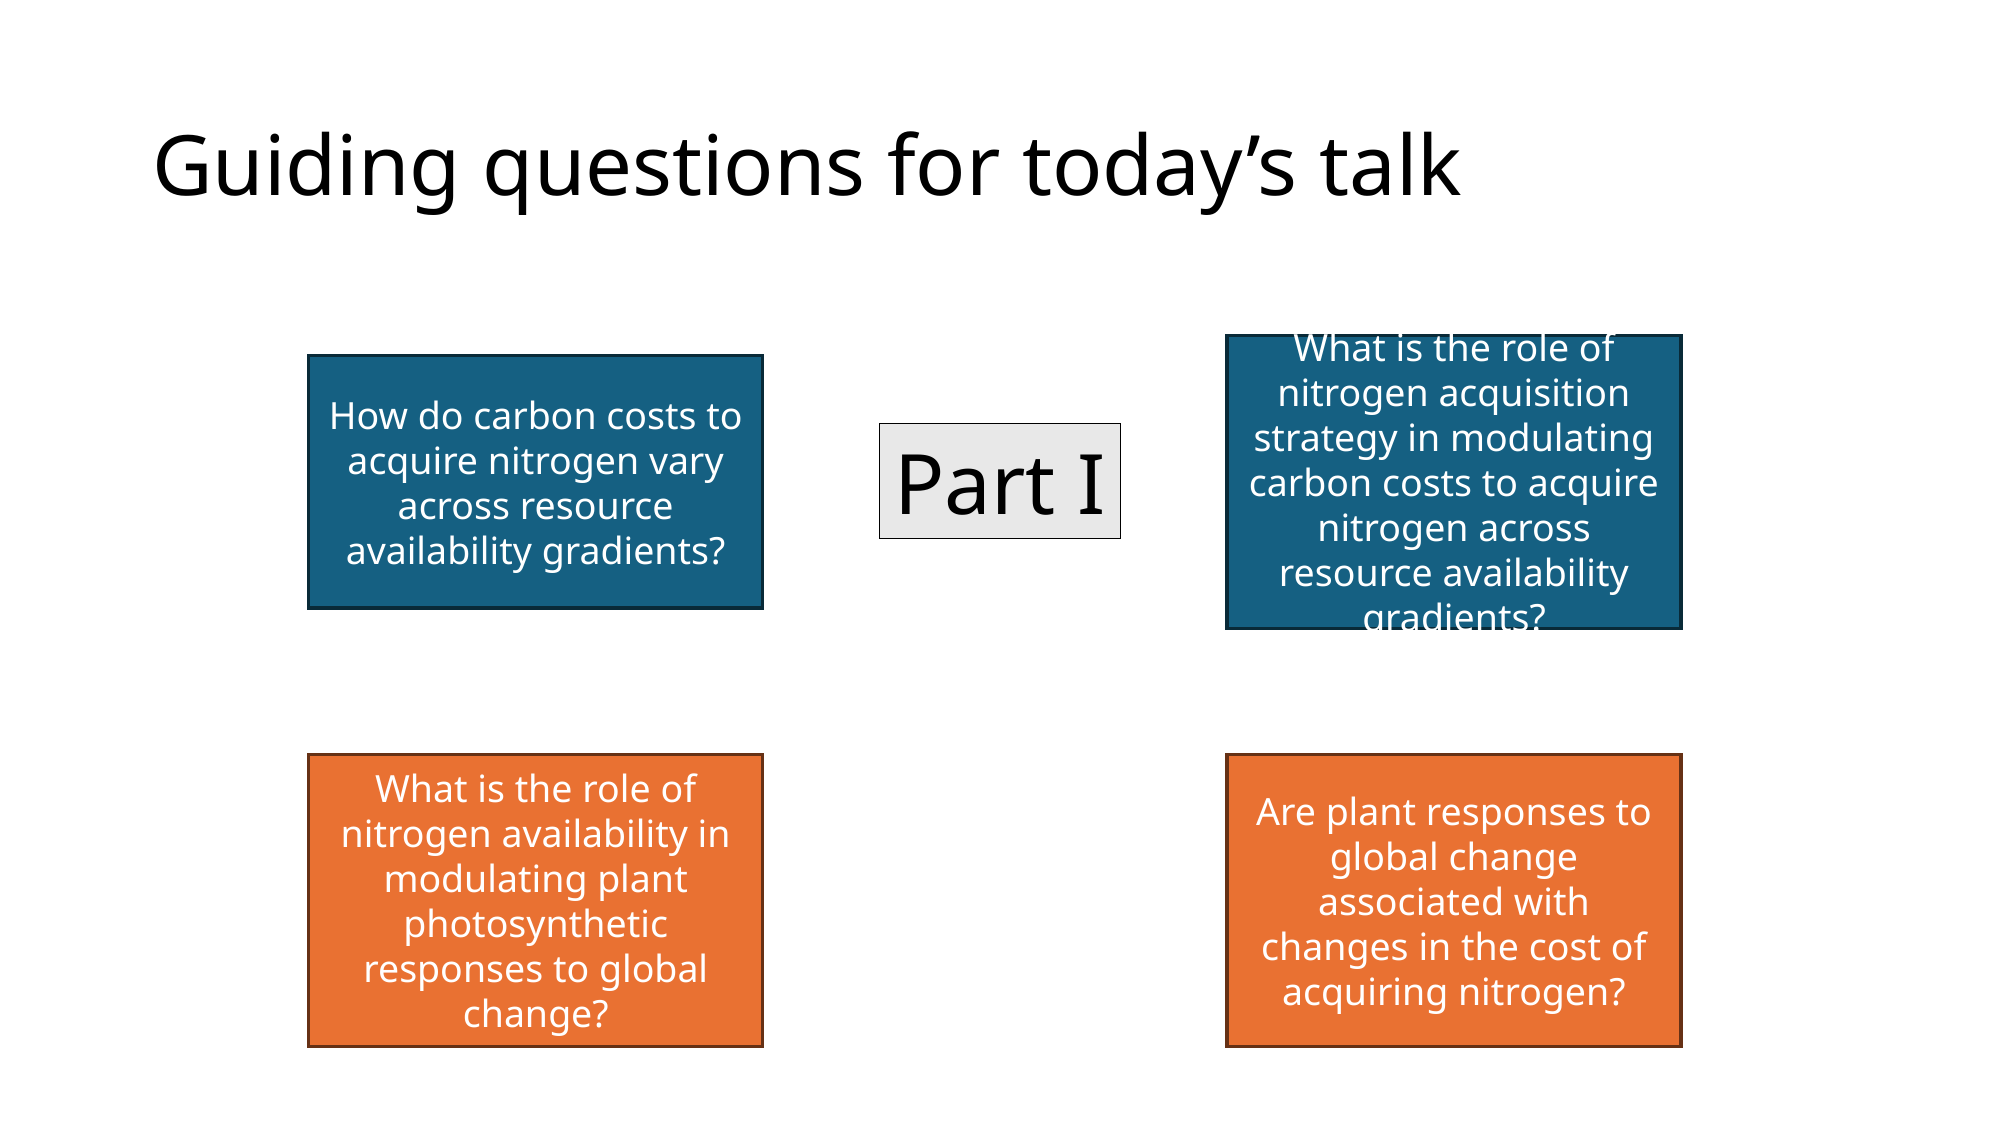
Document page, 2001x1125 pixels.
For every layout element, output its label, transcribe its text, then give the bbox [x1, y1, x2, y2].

text_box How do carbon costs to acquire nitrogen vary across resource availability gradients? [307, 354, 764, 610]
text_box Are plant responses to global change associated with changes in the cost of acquiring nitrogen? [1225, 753, 1683, 1048]
text_box What is the role of nitrogen acquisition strategy in modulating carbon costs to acquire nitrogen across resource availability gradients? [1225, 334, 1683, 630]
text_box Part I [879, 423, 1121, 539]
title Guiding questions for today’s talk [137, 59, 1863, 278]
text_box What is the role of nitrogen availability in modulating plant photosynthetic responses to global change? [307, 753, 764, 1048]
